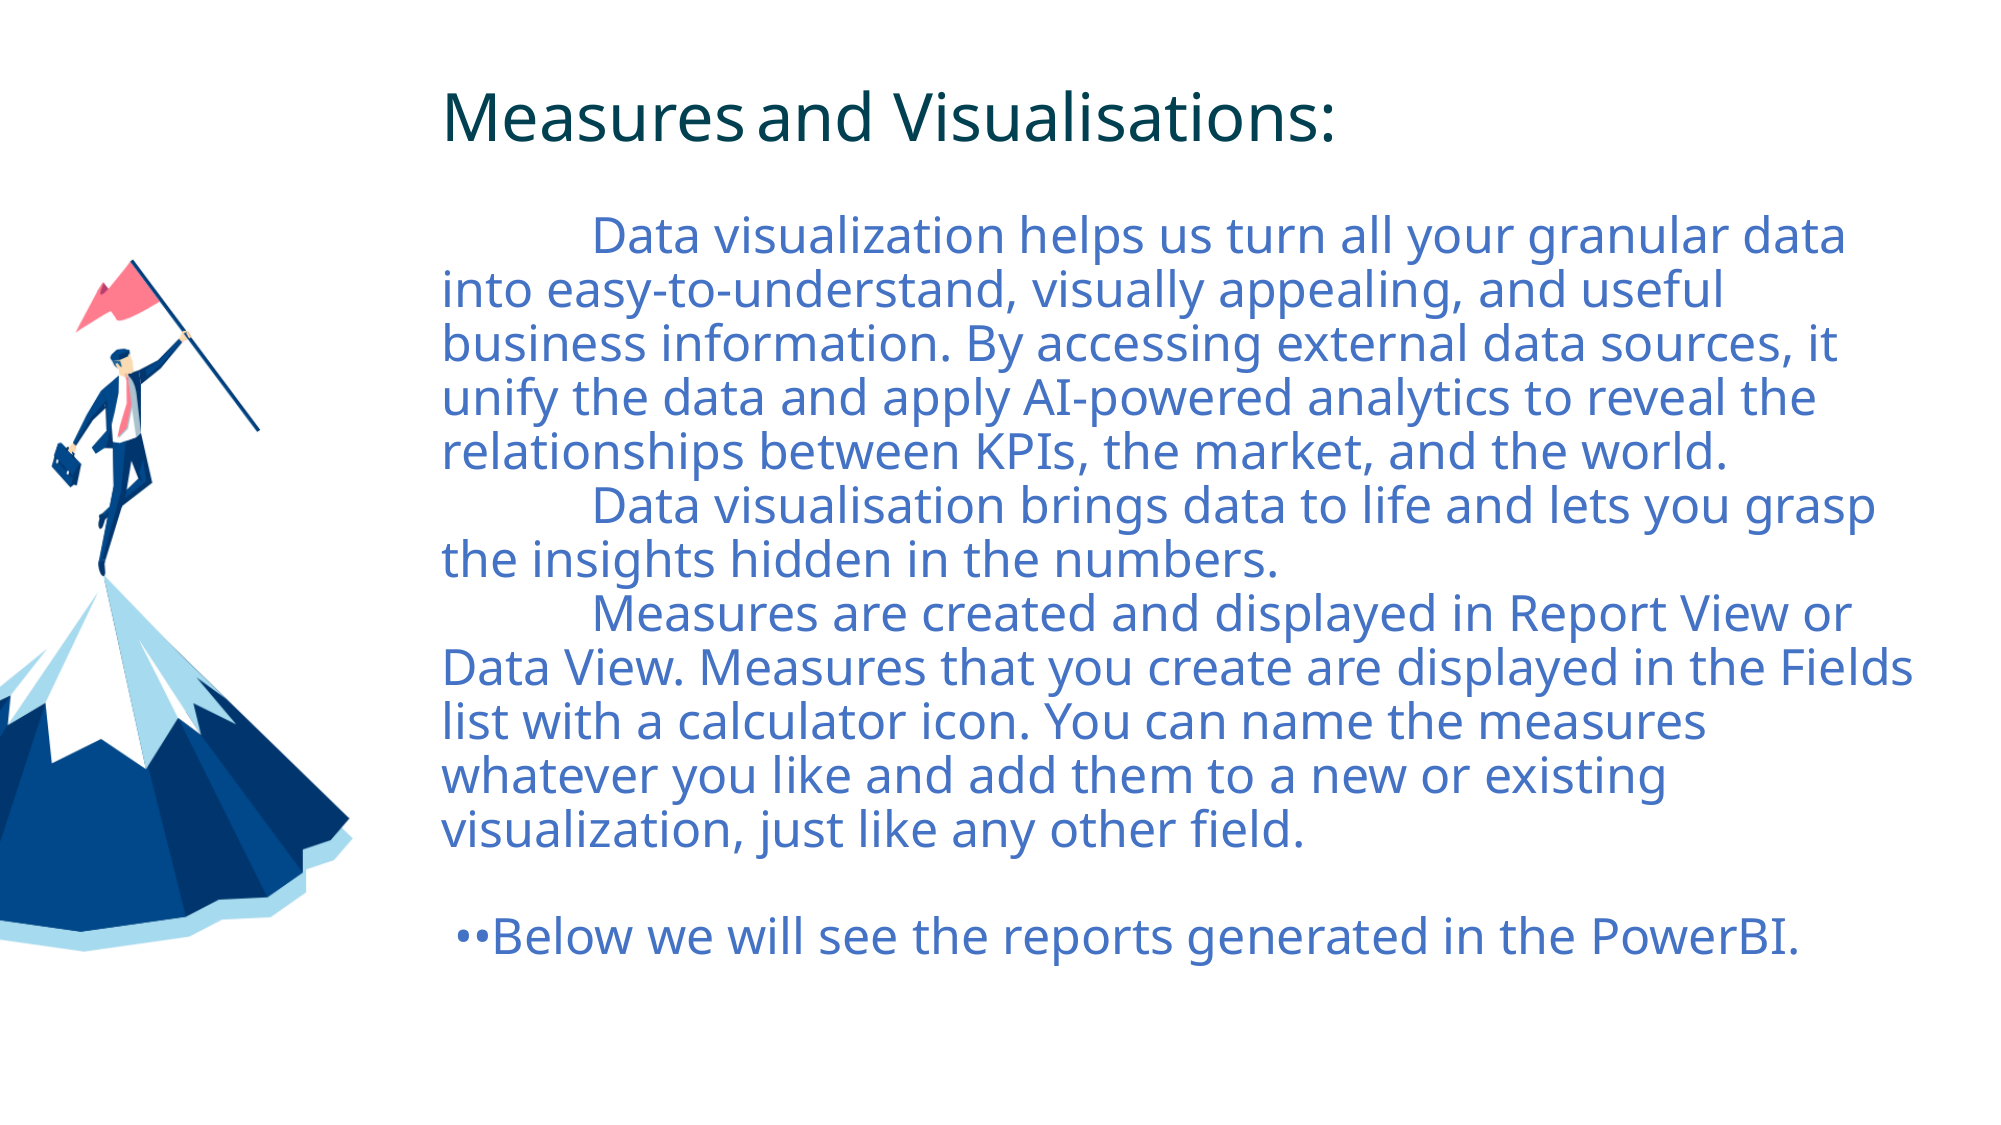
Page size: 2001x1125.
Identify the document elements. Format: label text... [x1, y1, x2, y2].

title Measures and Visualisations: Data visualization helps us turn all your granular data into easy-to-understand, visually appealing, and useful business information. By accessing external data sources, it unify the data and apply AI-powered analytics to reveal the relationships between KPIs, the market, and the world. Data visualisation brings data to life and lets you grasp the insights hidden in the numbers. Measures are created and displayed in Report View or Data View. Measures that you create are displayed in the Fields list with a calculator icon. You can name the measures whatever you like and add them to a new or existing visualization, just like any other field. ••Below we will see the reports generated in the PowerBI. [426, 53, 1946, 1111]
picture [0, 213, 377, 980]
